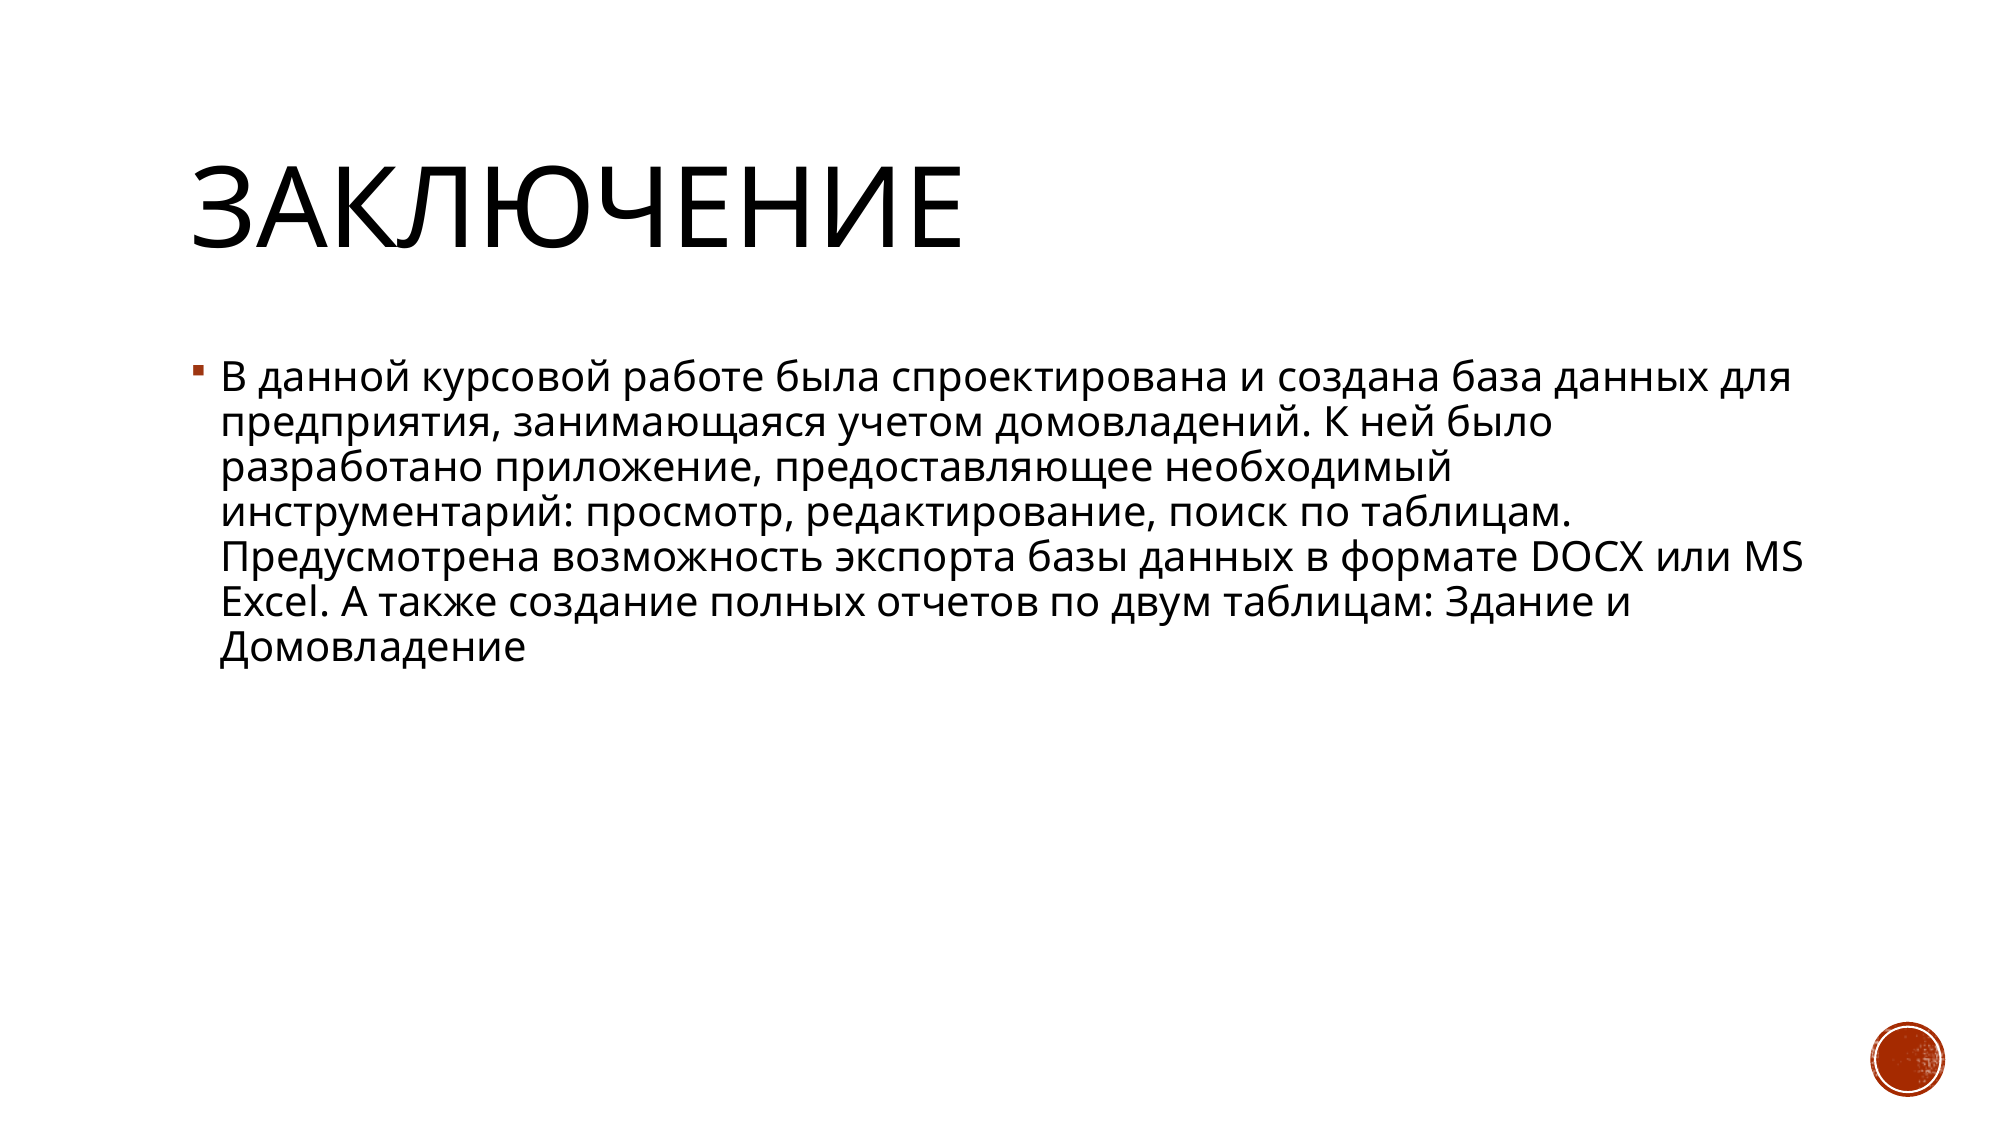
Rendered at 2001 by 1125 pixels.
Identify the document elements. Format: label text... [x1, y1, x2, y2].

title Заключение [175, 79, 1826, 344]
list В данной курсовой работе была спроектирована и создана база данных для предприятия, занимающаяся учетом домовладений. К ней было разработано приложение, предоставляющее необходимый инструментарий: просмотр, редактирование, поиск по таблицам. Предусмотрена возможность экспорта базы данных в формате DOCX или MS Excel. А также создание полных отчетов по двум таблицам: Здание и Домовладение [175, 348, 1826, 1013]
